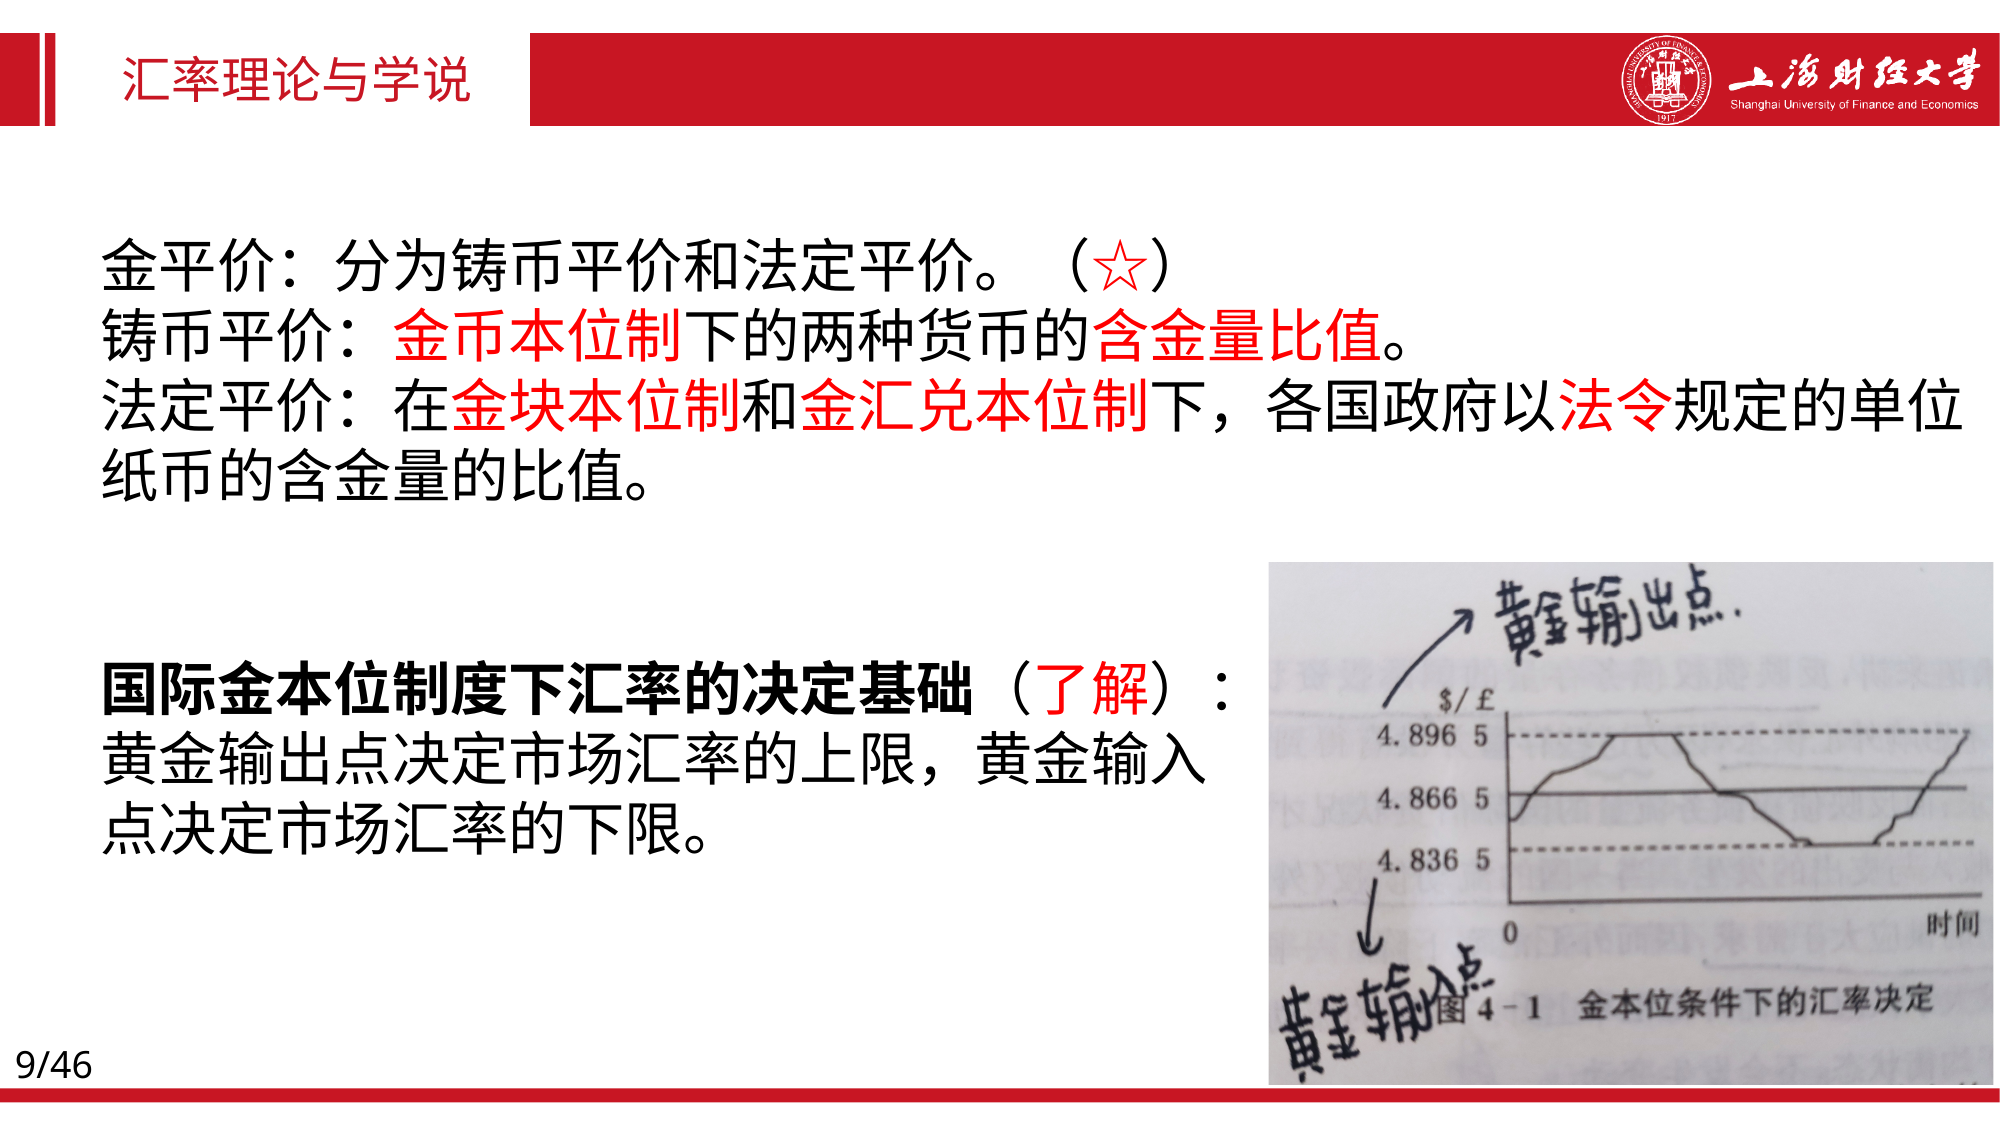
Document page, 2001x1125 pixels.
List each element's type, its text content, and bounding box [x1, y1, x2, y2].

picture [1268, 562, 1994, 1085]
text_box 国际金本位制度下汇率的决定基础（了解）： 黄金输出点决定市场汇率的上限，黄金输入点决定市场汇率的下限。 [86, 644, 1236, 870]
picture [1595, 0, 2000, 172]
text_box 汇率理论与学说 [107, 41, 487, 116]
text_box 金平价：分为铸币平价和法定平价。（☆） 铸币平价：金币本位制下的两种货币的含金量比值。 法定平价：在金块本位制和金汇兑本位制下，各国政府以法令规定的单位纸币的含金量的比值。 [86, 221, 2000, 517]
